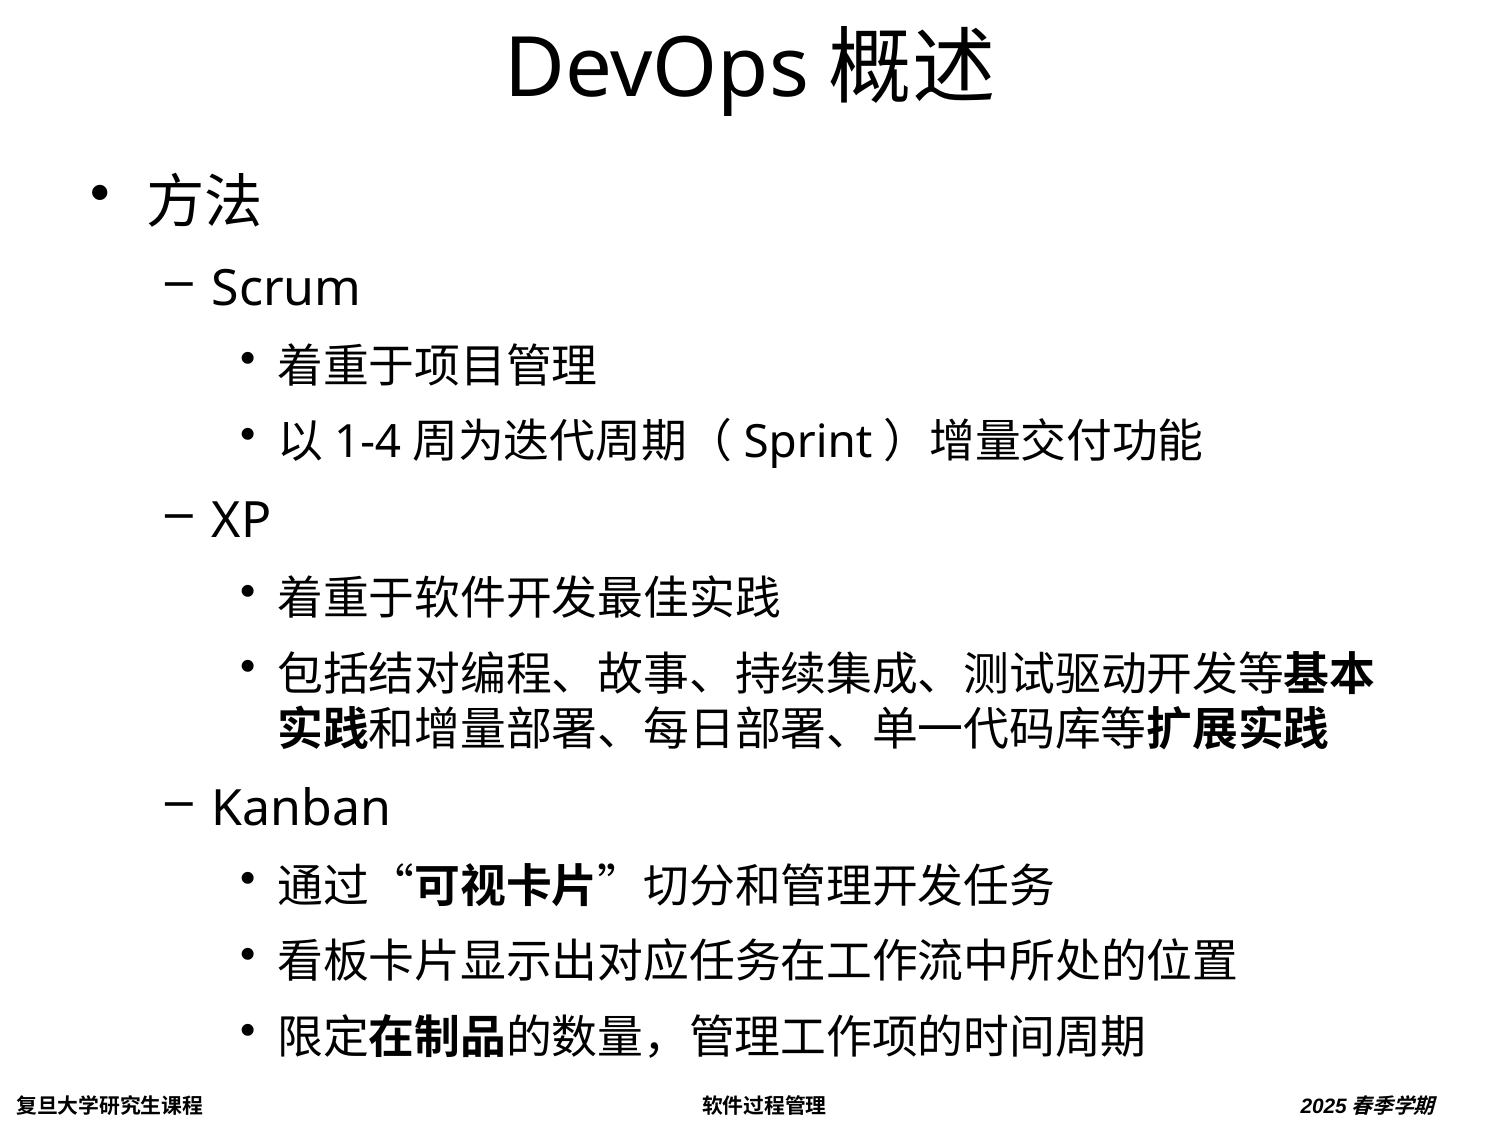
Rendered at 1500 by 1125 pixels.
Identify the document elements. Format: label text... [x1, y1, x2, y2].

list 方法 Scrum 着重于项目管理 以1-4周为迭代周期（Sprint）增量交付功能 XP 着重于软件开发最佳实践 包括结对编程、故事、持续集成、测试驱动开发等基本实践和增量部署、每日部署、单一代码库等扩展实践 Kanban 通过“可视卡片”切分和管理开发任务 看板卡片显示出对应任务在工作流中所处的位置 限定在制品的数量，管理工作项的时间周期 [75, 157, 1425, 1077]
title DevOps概述 [75, 5, 1425, 121]
